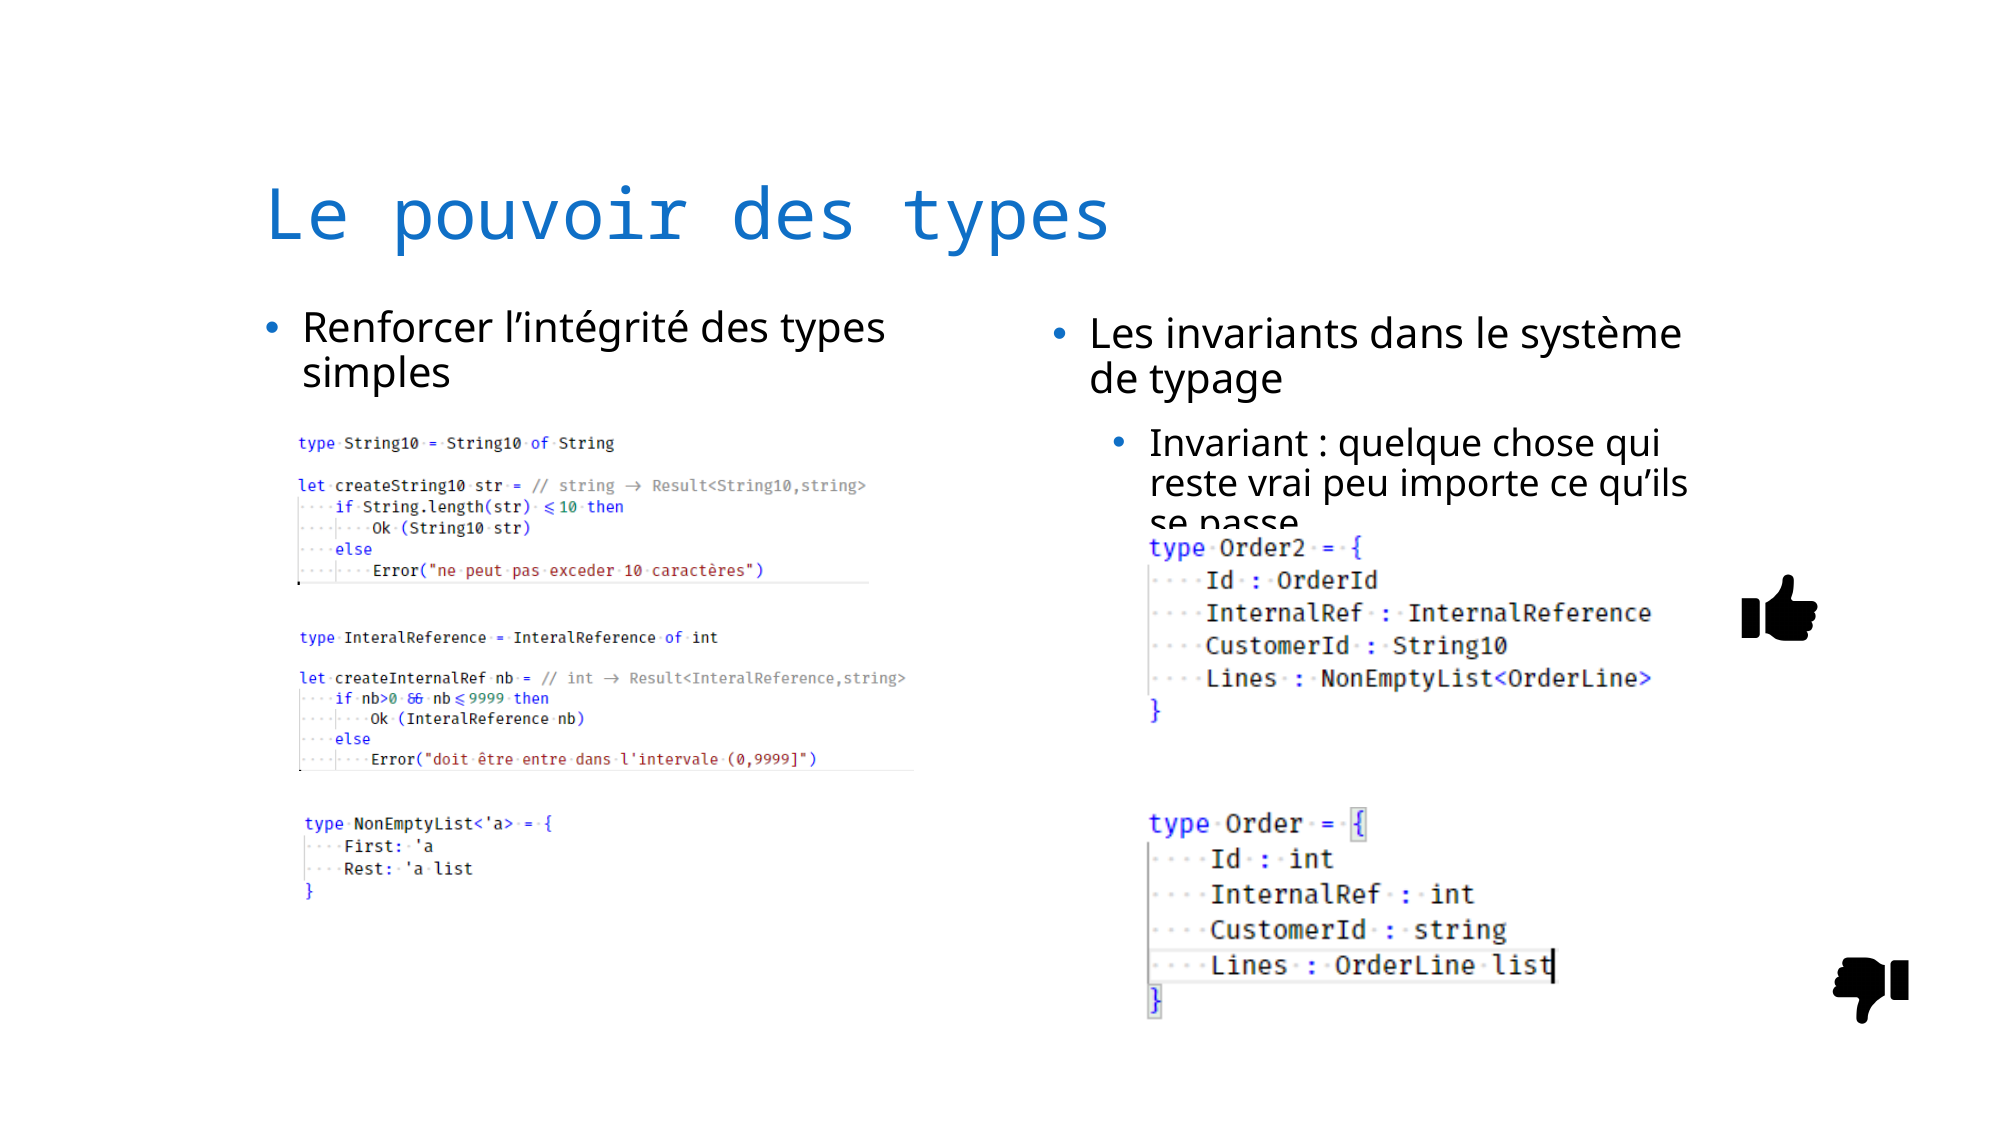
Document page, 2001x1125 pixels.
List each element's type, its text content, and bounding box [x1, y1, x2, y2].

picture [1141, 807, 1559, 1028]
picture [1141, 529, 1666, 731]
picture [298, 807, 654, 903]
picture [1734, 562, 1826, 654]
picture [298, 629, 914, 771]
picture [1824, 944, 1916, 1036]
picture [290, 432, 870, 585]
text_box Les invariants dans le système de typage Invariant : quelque chose qui reste vrai peu importe ce qu’ils se passe [1037, 305, 1750, 1006]
text_box Renforcer l’intégrité des types simples [249, 299, 963, 1000]
text_box Le pouvoir des types [249, 74, 1750, 263]
